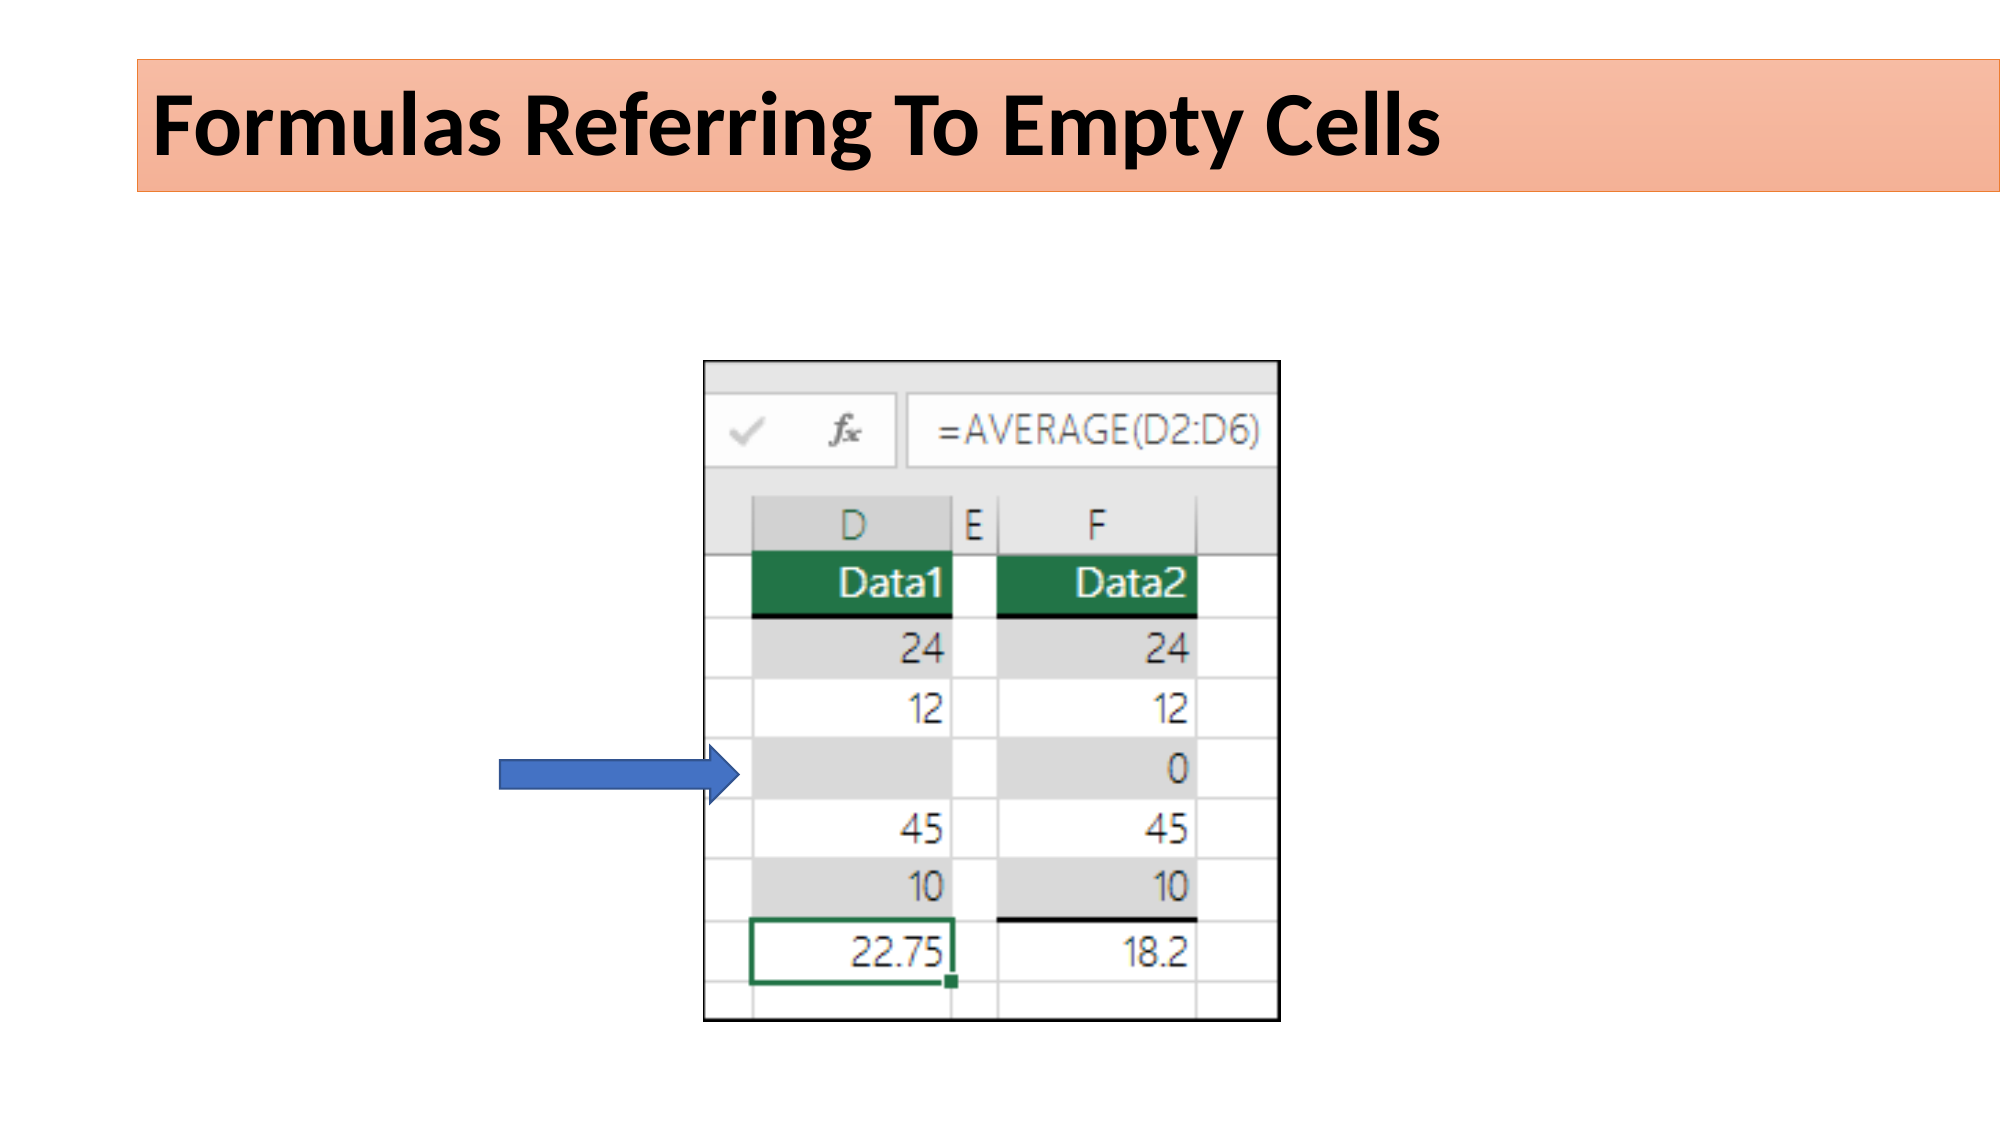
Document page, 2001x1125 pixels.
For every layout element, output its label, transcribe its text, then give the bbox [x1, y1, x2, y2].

title Formulas Referring To Empty Cells [137, 59, 2000, 192]
text_box [498, 759, 703, 790]
picture [703, 360, 1281, 1022]
